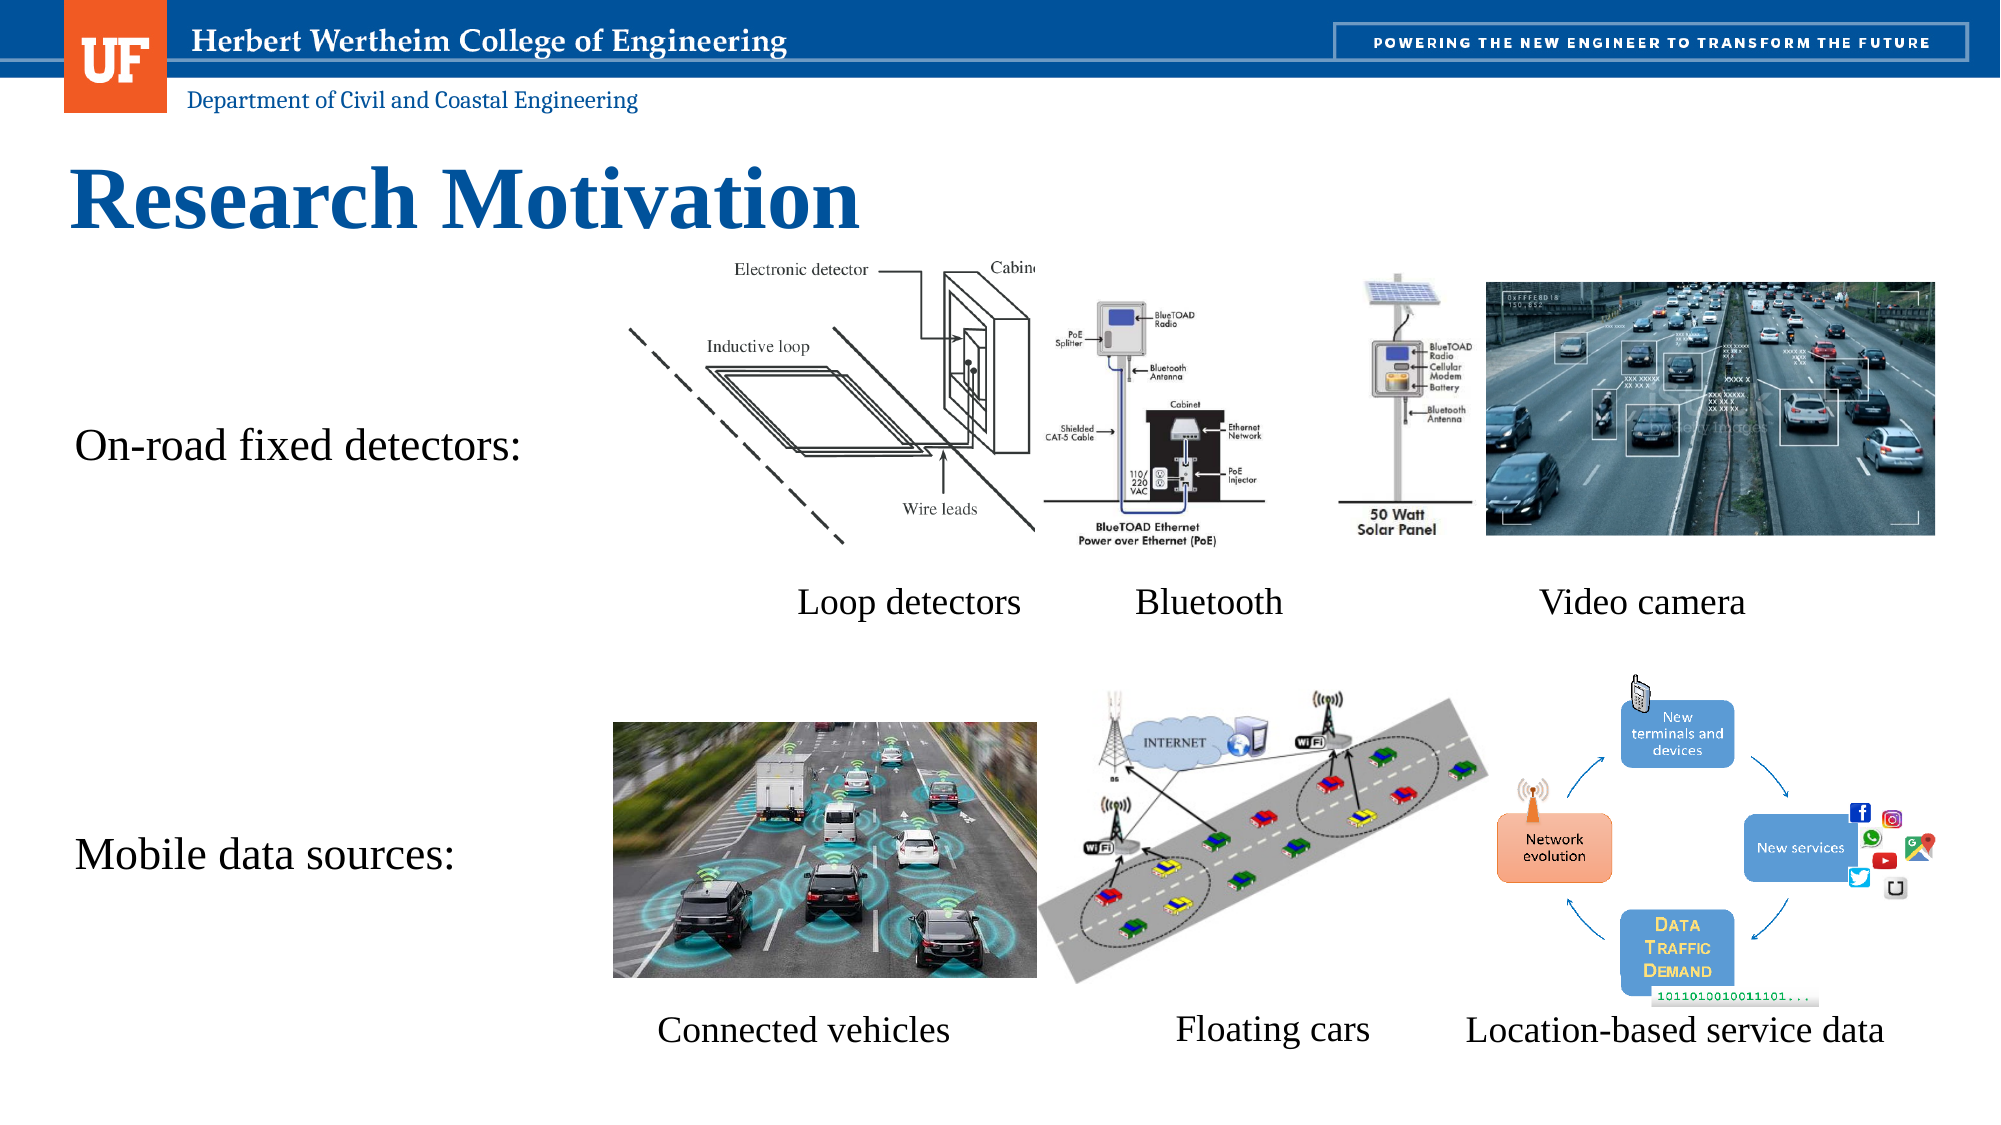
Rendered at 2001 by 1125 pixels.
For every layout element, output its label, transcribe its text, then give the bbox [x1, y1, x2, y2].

text_box Mobile data sources: [59, 788, 605, 886]
title Research Motivation [54, 132, 1708, 316]
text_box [612, 240, 1954, 1060]
picture [0, 0, 2000, 113]
text_box On-road fixed detectors: [59, 380, 605, 478]
